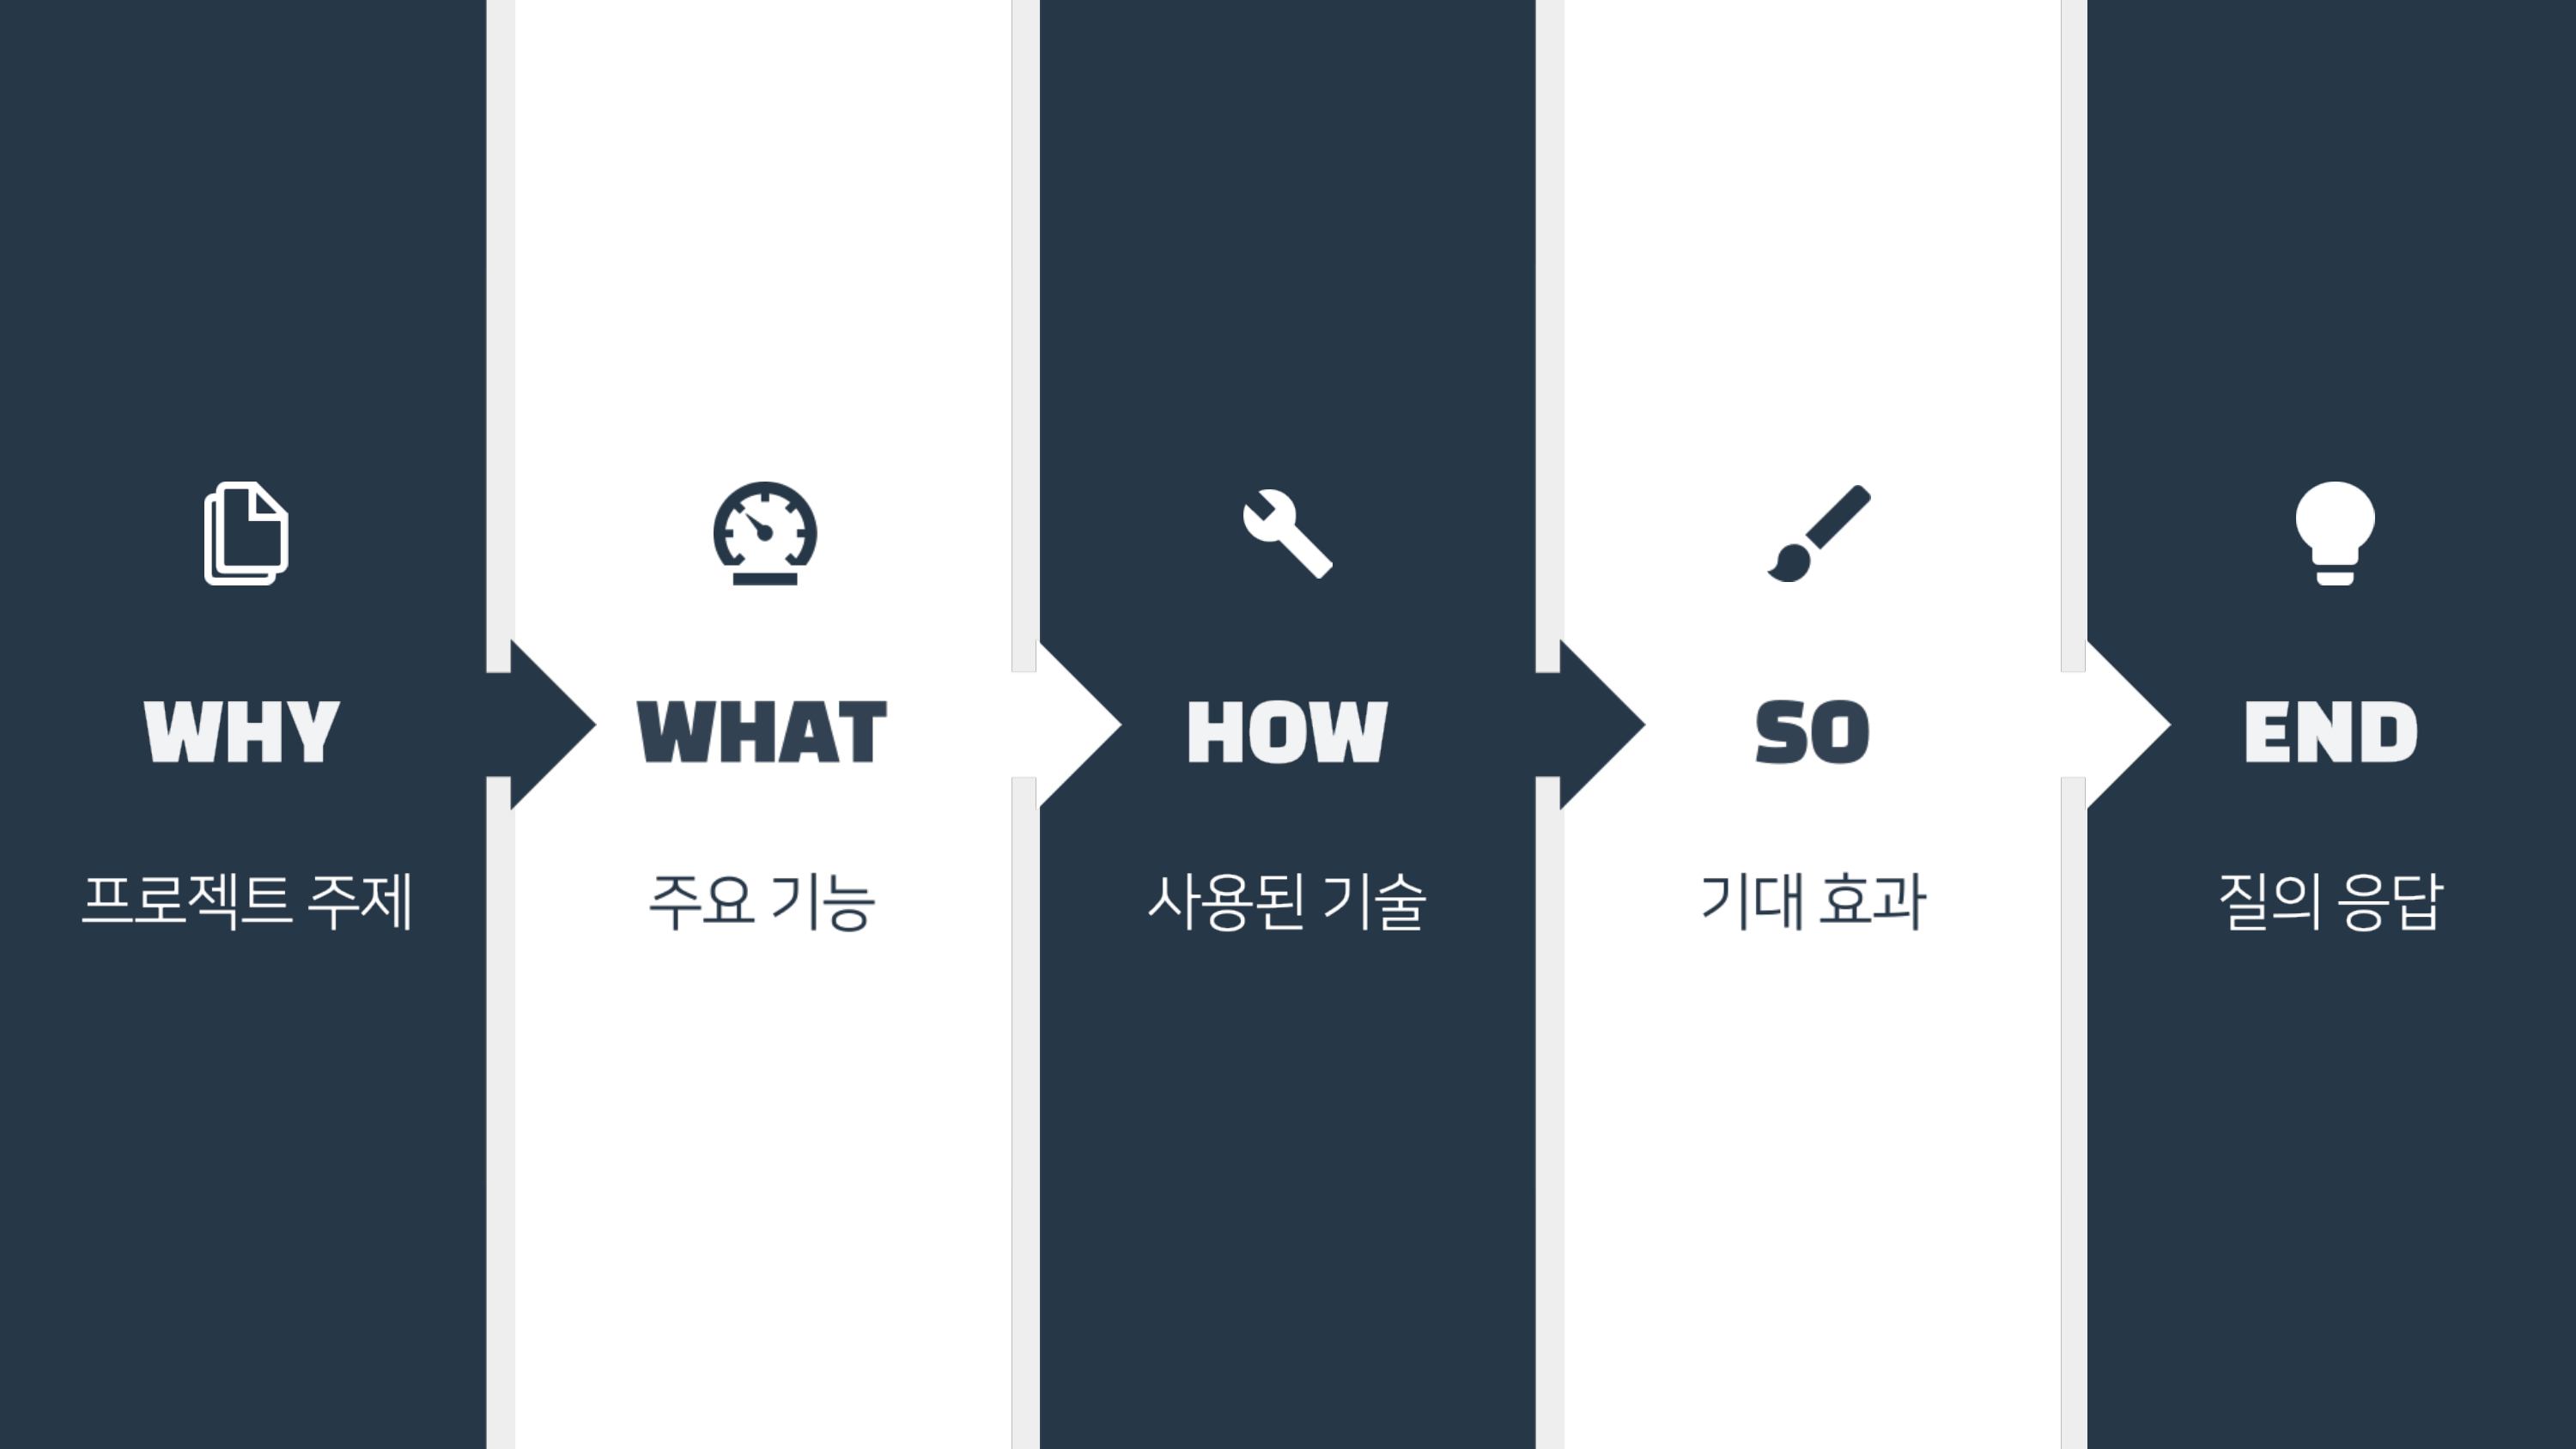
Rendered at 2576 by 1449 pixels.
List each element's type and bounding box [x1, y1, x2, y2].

text_box [1653, 0, 2172, 640]
text_box [2178, 863, 2576, 1449]
picture [0, 640, 2576, 1002]
text_box [2178, 0, 2576, 639]
text_box [1653, 864, 2172, 1449]
text_box [1128, 0, 1647, 640]
text_box [2296, 482, 2376, 586]
text_box [714, 482, 817, 586]
text_box [1242, 488, 1333, 579]
text_box [604, 0, 1122, 640]
text_box [0, 0, 598, 639]
text_box [604, 863, 1122, 1449]
text_box [0, 863, 598, 1449]
text_box [1128, 864, 1647, 1449]
text_box [1767, 485, 1872, 582]
text_box [204, 482, 289, 586]
